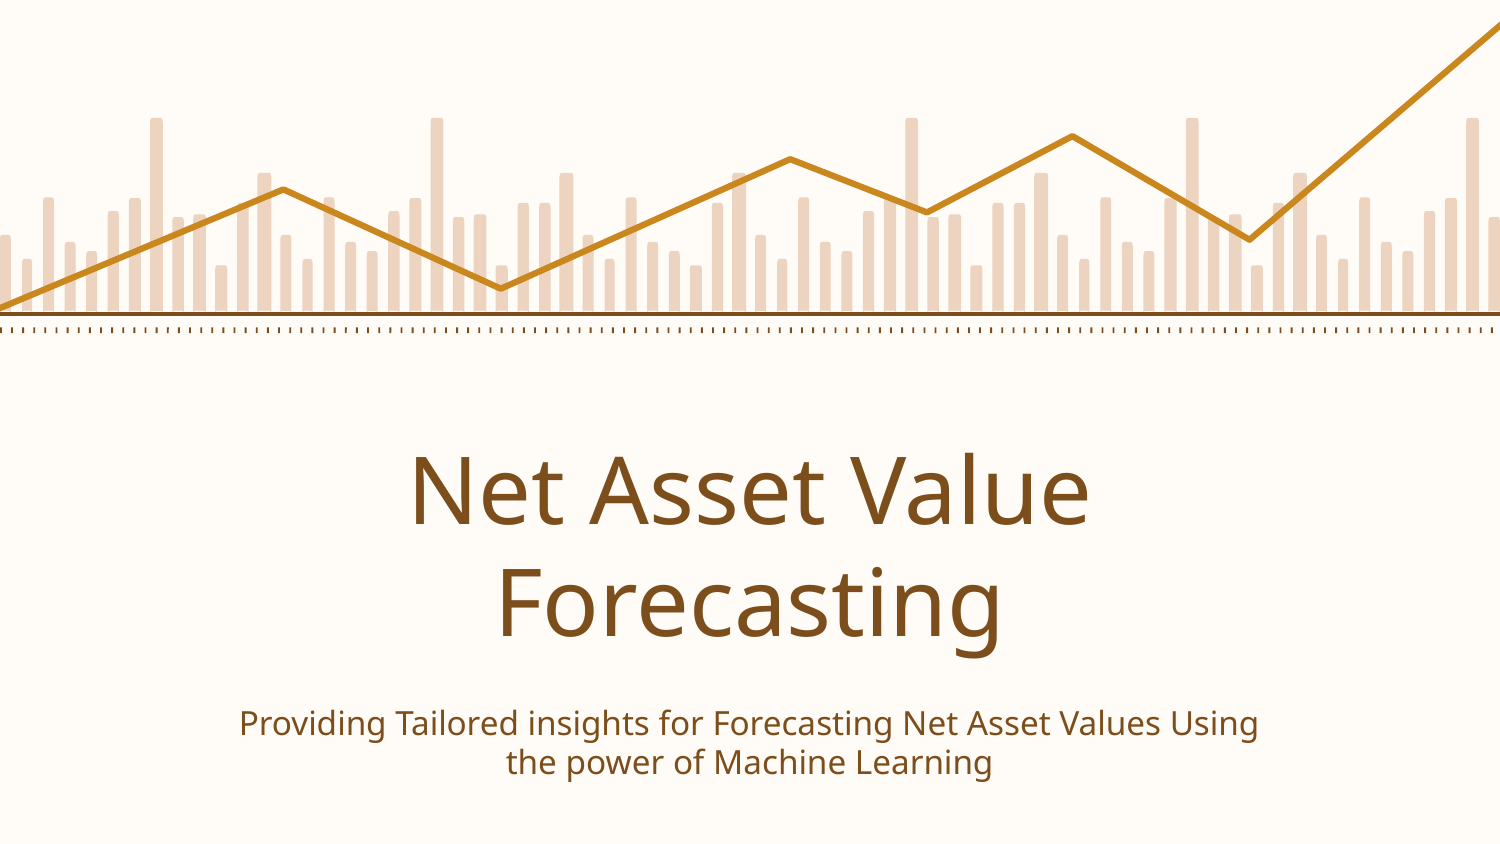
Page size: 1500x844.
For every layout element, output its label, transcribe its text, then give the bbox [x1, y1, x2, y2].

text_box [0, 17, 1500, 334]
subtitle Providing Tailored insights for Forecasting Net Asset Values Using the power of Machine Learning [199, 686, 1300, 809]
title Net Asset Value Forecasting [199, 440, 1300, 671]
